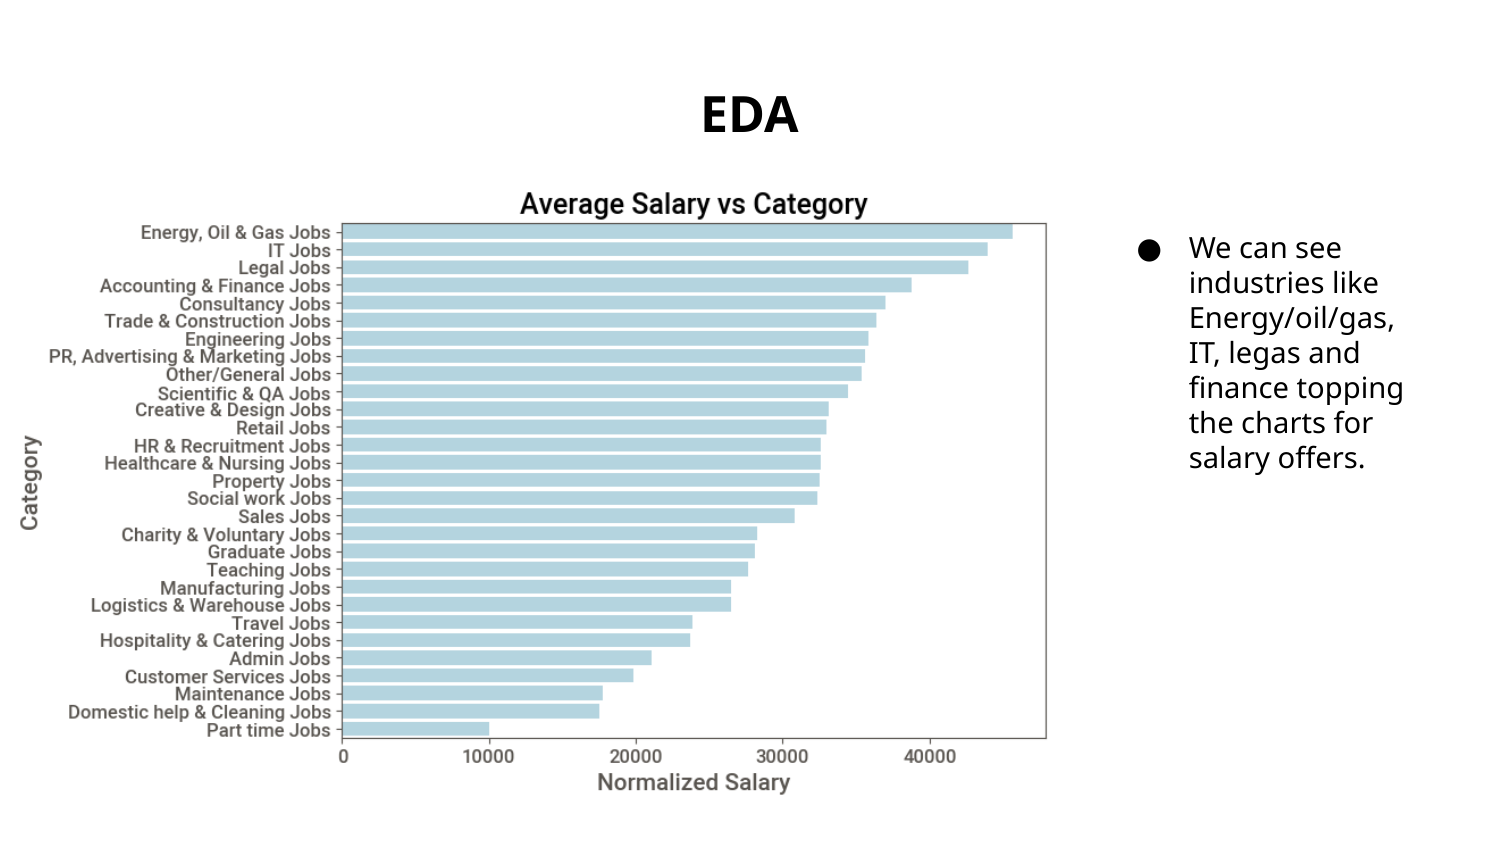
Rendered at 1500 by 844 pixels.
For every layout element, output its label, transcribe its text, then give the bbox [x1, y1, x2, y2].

title EDA [75, 67, 1425, 162]
text_box We can see industries like Energy/oil/gas, IT, legas and finance topping the charts for salary offers. [1098, 214, 1450, 490]
picture [9, 181, 1057, 805]
